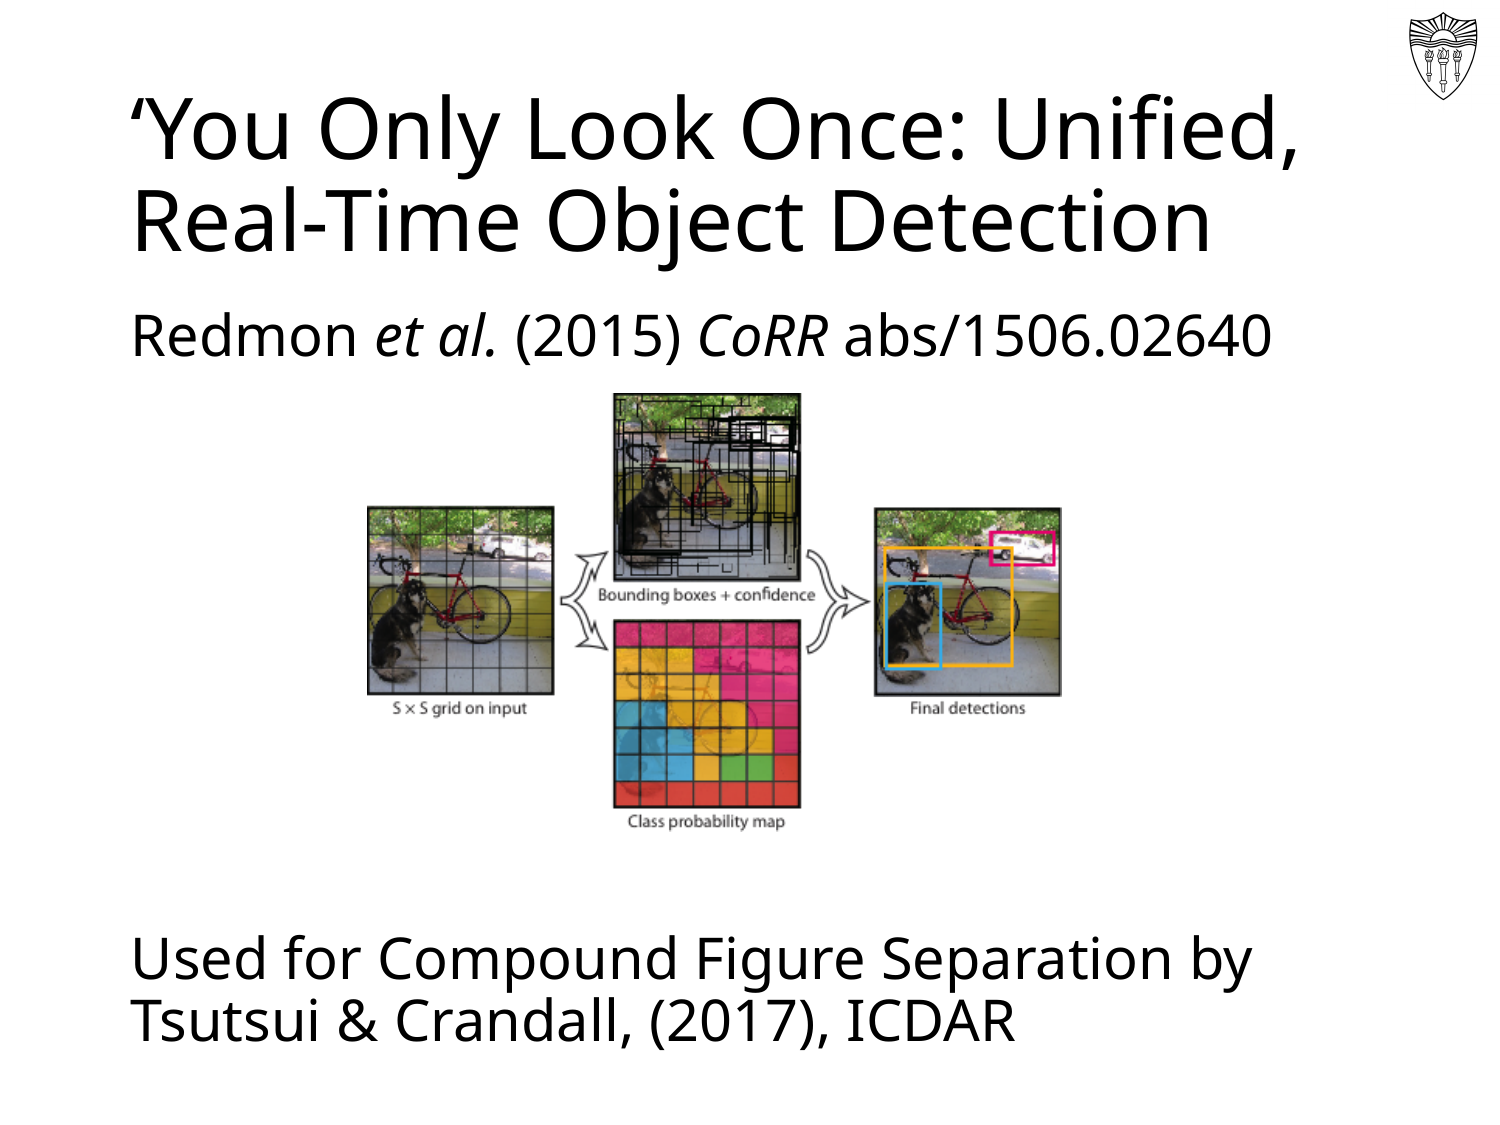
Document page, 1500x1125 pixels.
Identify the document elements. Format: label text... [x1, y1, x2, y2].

picture [1388, 0, 1500, 113]
list Redmon et al. (2015) CoRR abs/1506.02640 Used for Compound Figure Separation by Tsutsui & Crandall, (2017), ICDAR [115, 299, 1388, 1064]
picture [367, 393, 1062, 832]
title ‘You Only Look Once: Unified, Real-Time Object Detection [115, 0, 1388, 278]
